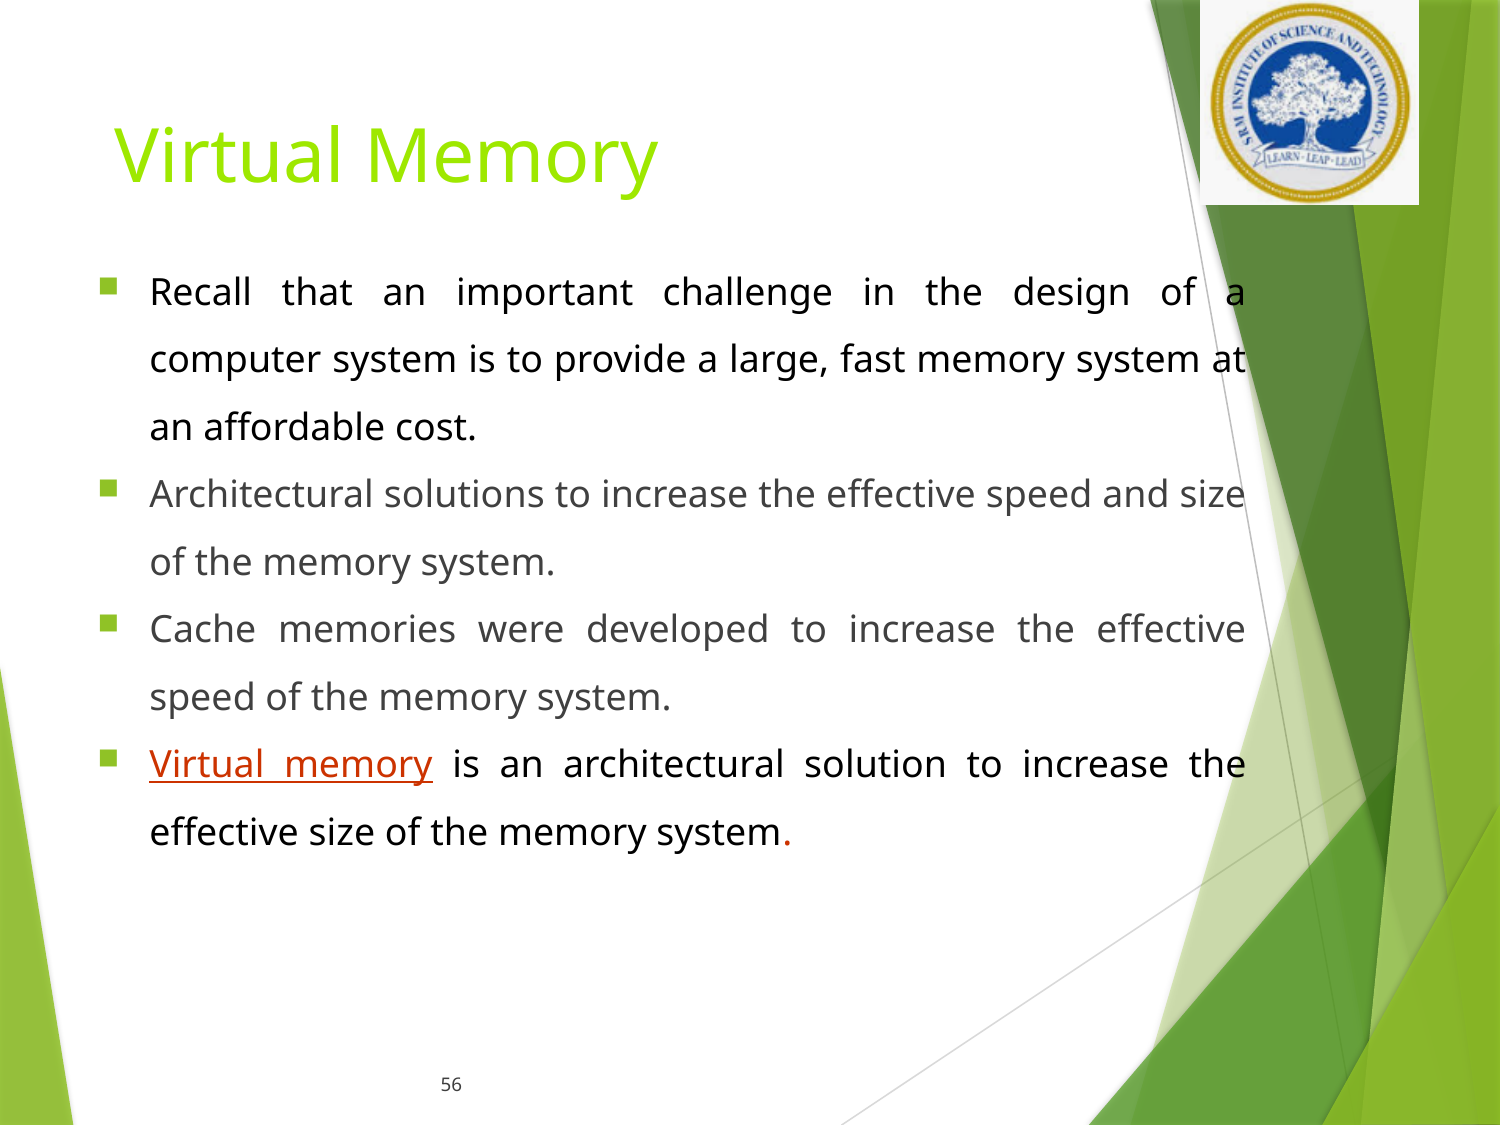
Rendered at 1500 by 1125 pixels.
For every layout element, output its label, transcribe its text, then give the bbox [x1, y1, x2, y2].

list Recall that an important challenge in the design of a computer system is to provide a large, fast memory system at an affordable cost. Architectural solutions to increase the effective speed and size of the memory system. Cache memories were developed to increase the effective speed of the memory system. Virtual memory is an architectural solution to increase the effective size of the memory system. [62, 237, 1263, 875]
picture [1199, 0, 1420, 206]
title Virtual Memory [99, 99, 1142, 237]
slide_number 56 [433, 1062, 1337, 1108]
